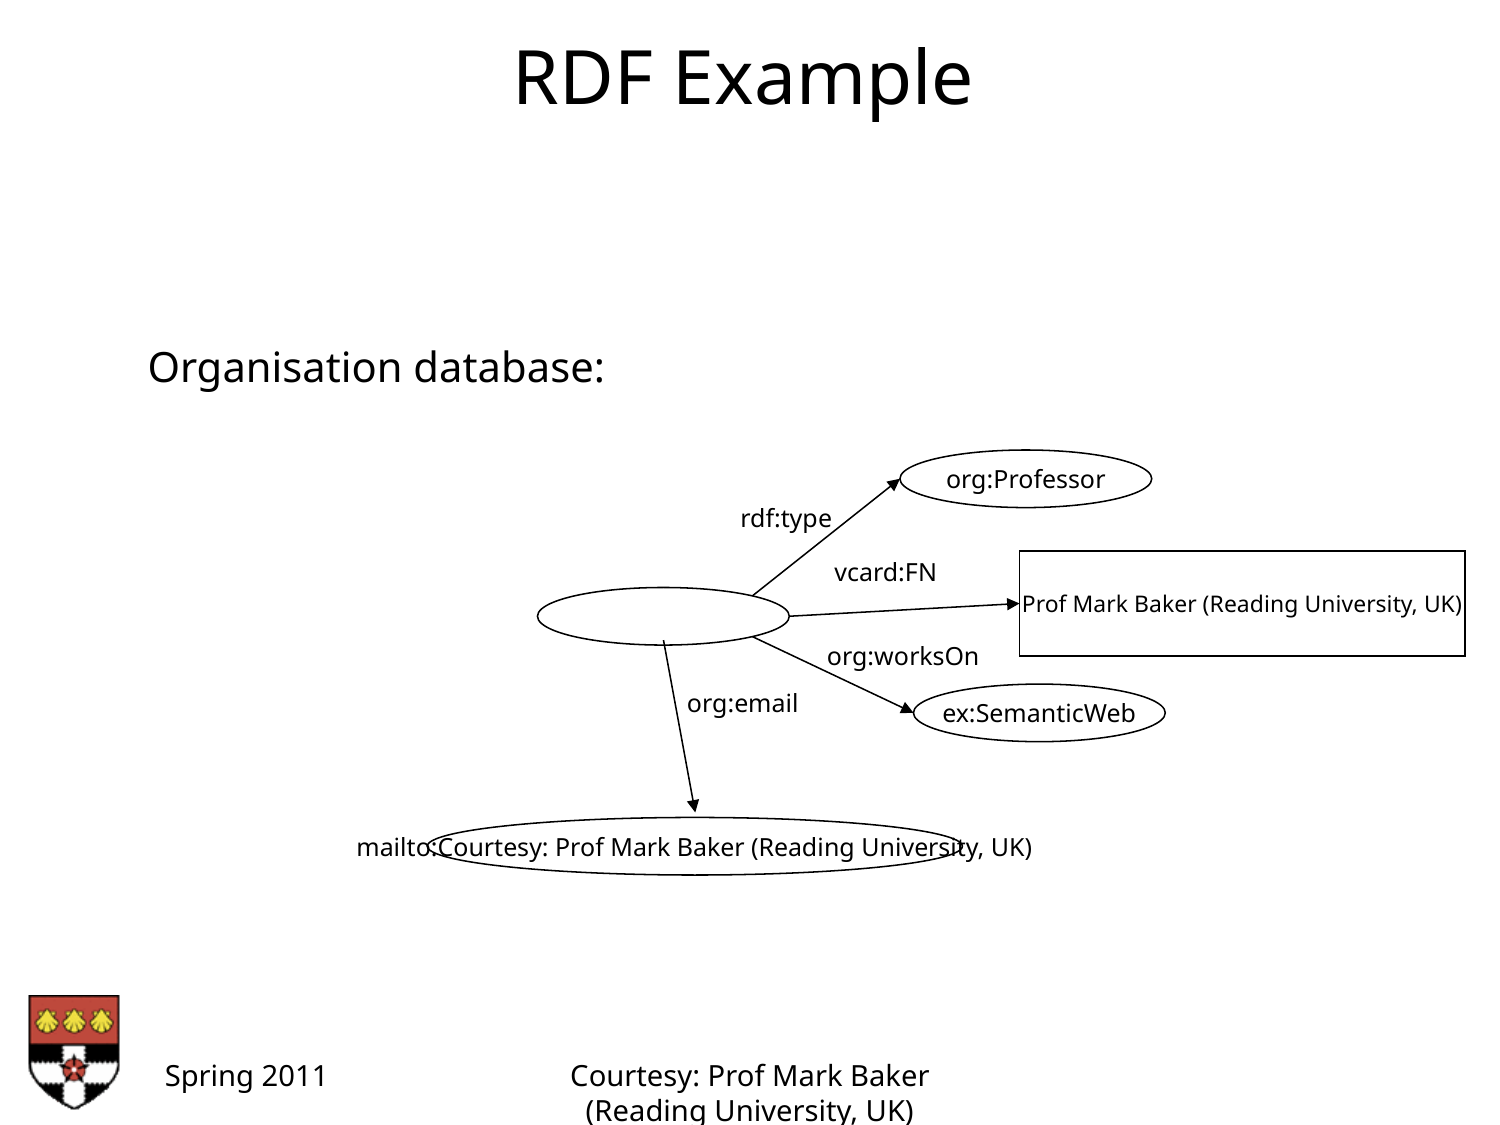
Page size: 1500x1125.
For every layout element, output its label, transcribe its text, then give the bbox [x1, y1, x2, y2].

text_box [663, 639, 696, 813]
picture [0, 995, 150, 1113]
text_box ex:SemanticWeb [917, 684, 1166, 742]
text_box org:email [700, 679, 814, 726]
text_box RDF Example [62, 12, 1425, 138]
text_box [752, 478, 901, 596]
text_box Courtesy: Prof Mark Baker (Reading University, UK) [512, 1049, 988, 1125]
text_box rdf:type [725, 494, 747, 540]
text_box Organisation database: [132, 333, 621, 399]
text_box [537, 587, 786, 646]
text_box Spring 2011 [149, 1049, 463, 1125]
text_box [789, 603, 1020, 617]
text_box vcard:FN [905, 548, 953, 594]
text_box Prof Mark Baker (Reading University, UK) [1019, 550, 1465, 657]
text_box mailto:Courtesy: Prof Mark Baker (Reading University, UK) [427, 817, 963, 876]
text_box org:Professor [900, 450, 1152, 508]
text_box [752, 636, 914, 714]
text_box org:worksOn [812, 632, 995, 678]
